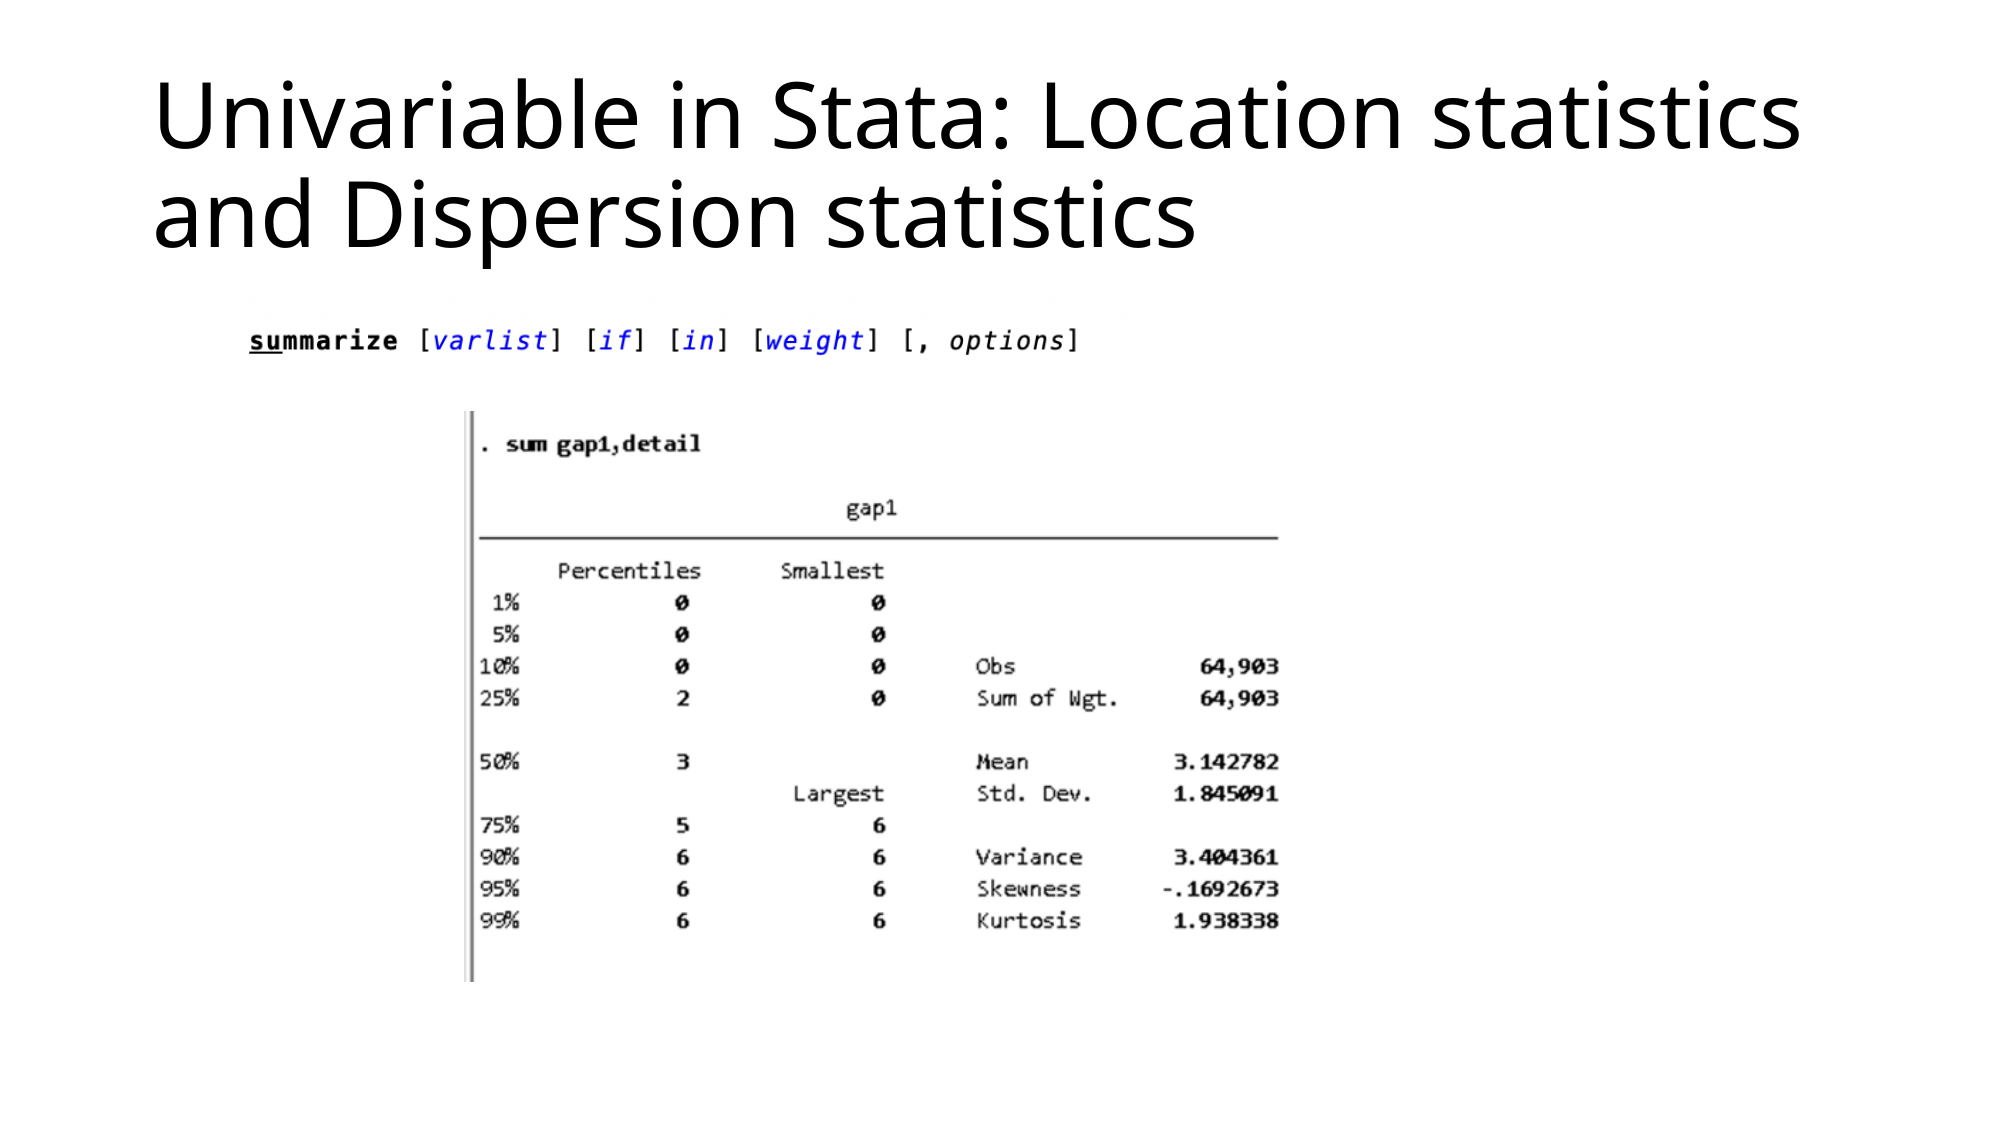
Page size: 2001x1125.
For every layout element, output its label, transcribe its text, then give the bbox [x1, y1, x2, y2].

picture [218, 290, 1162, 375]
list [464, 411, 1344, 982]
title Univariable in Stata: Location statistics and Dispersion statistics [137, 59, 1863, 278]
